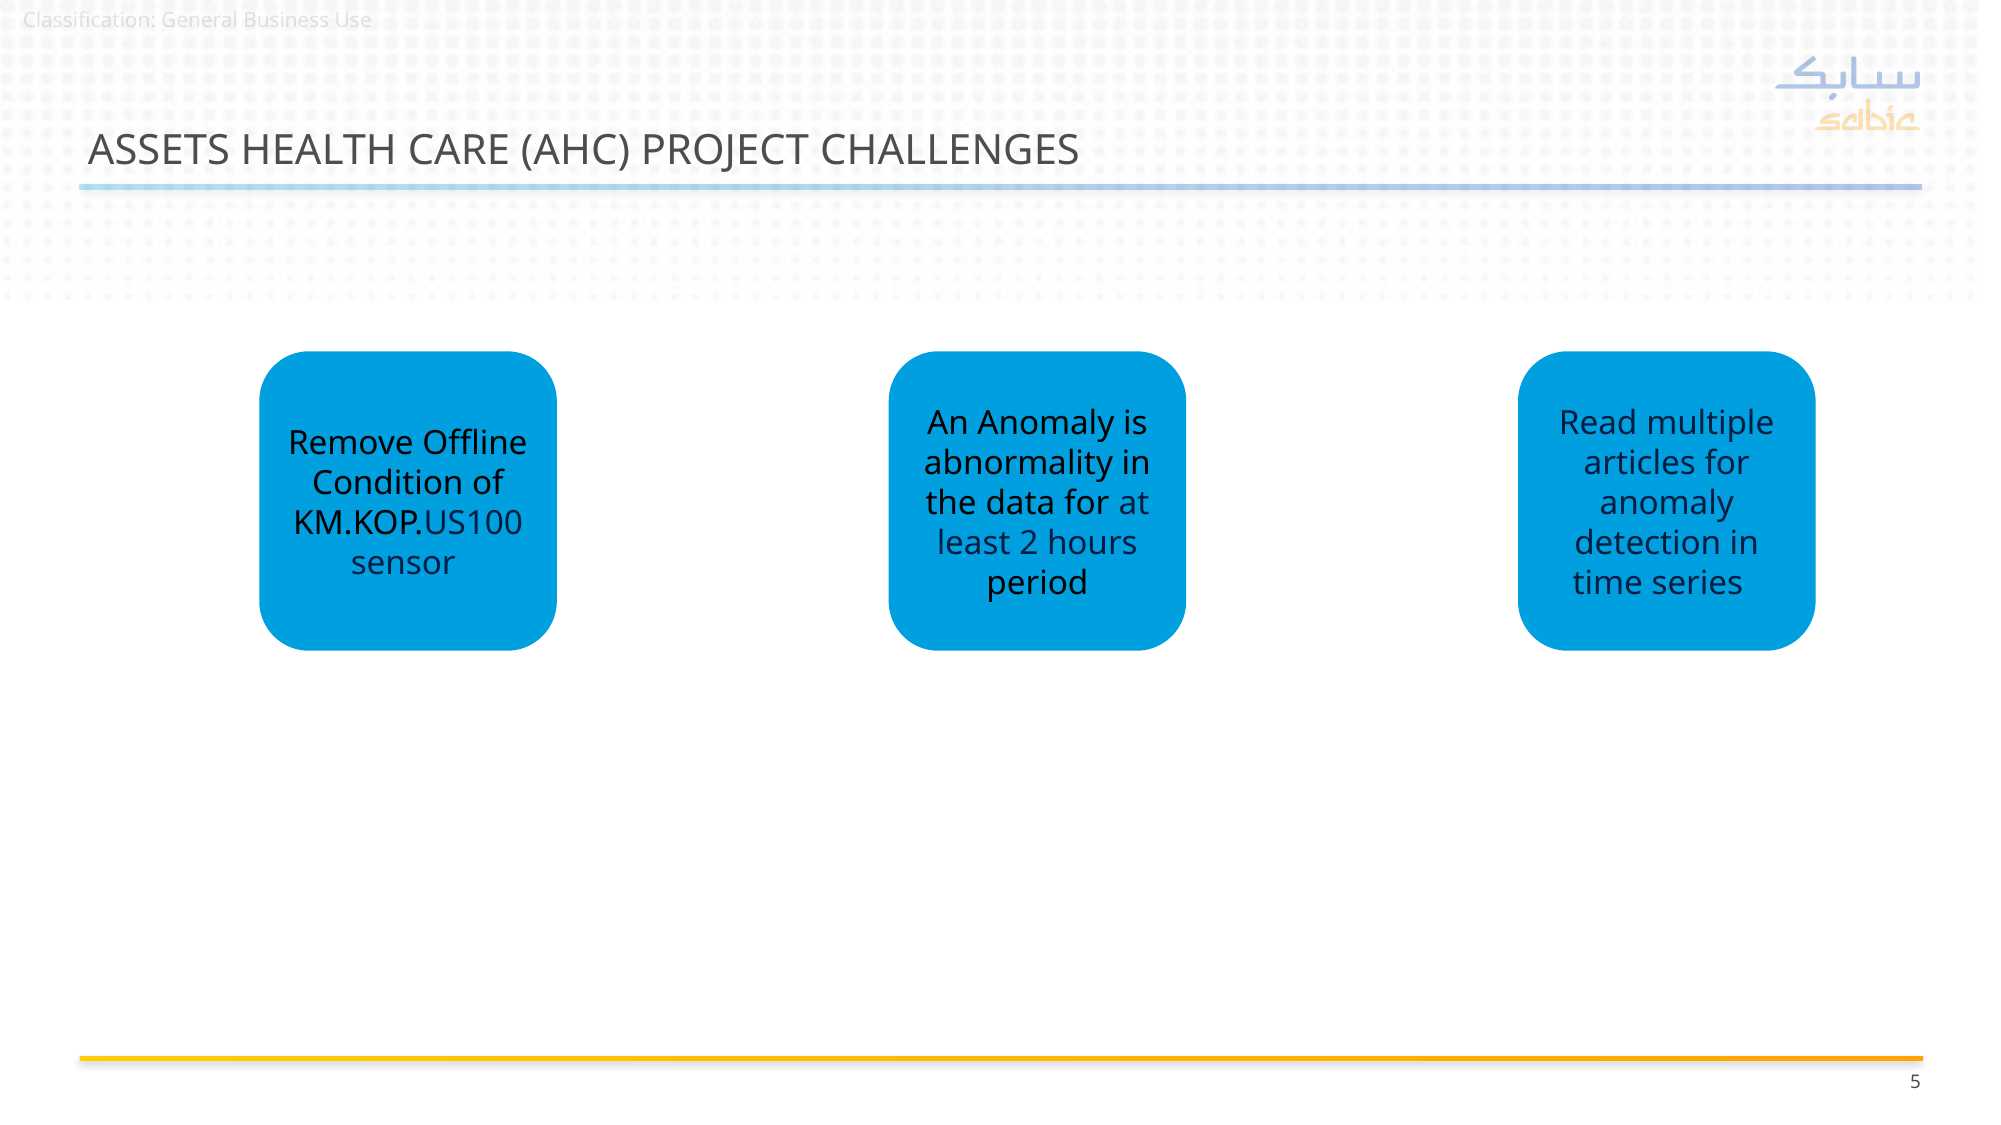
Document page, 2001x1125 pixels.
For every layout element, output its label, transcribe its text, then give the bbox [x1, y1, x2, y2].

picture [0, 0, 1979, 300]
text_box Remove Offline Condition of KM.KOP.US100sensor [259, 351, 557, 651]
text_box An Anomaly is abnormality in the data for at least 2 hours period [888, 351, 1187, 651]
text_box Read multiple articles for anomaly detection in time series [1518, 351, 1816, 651]
